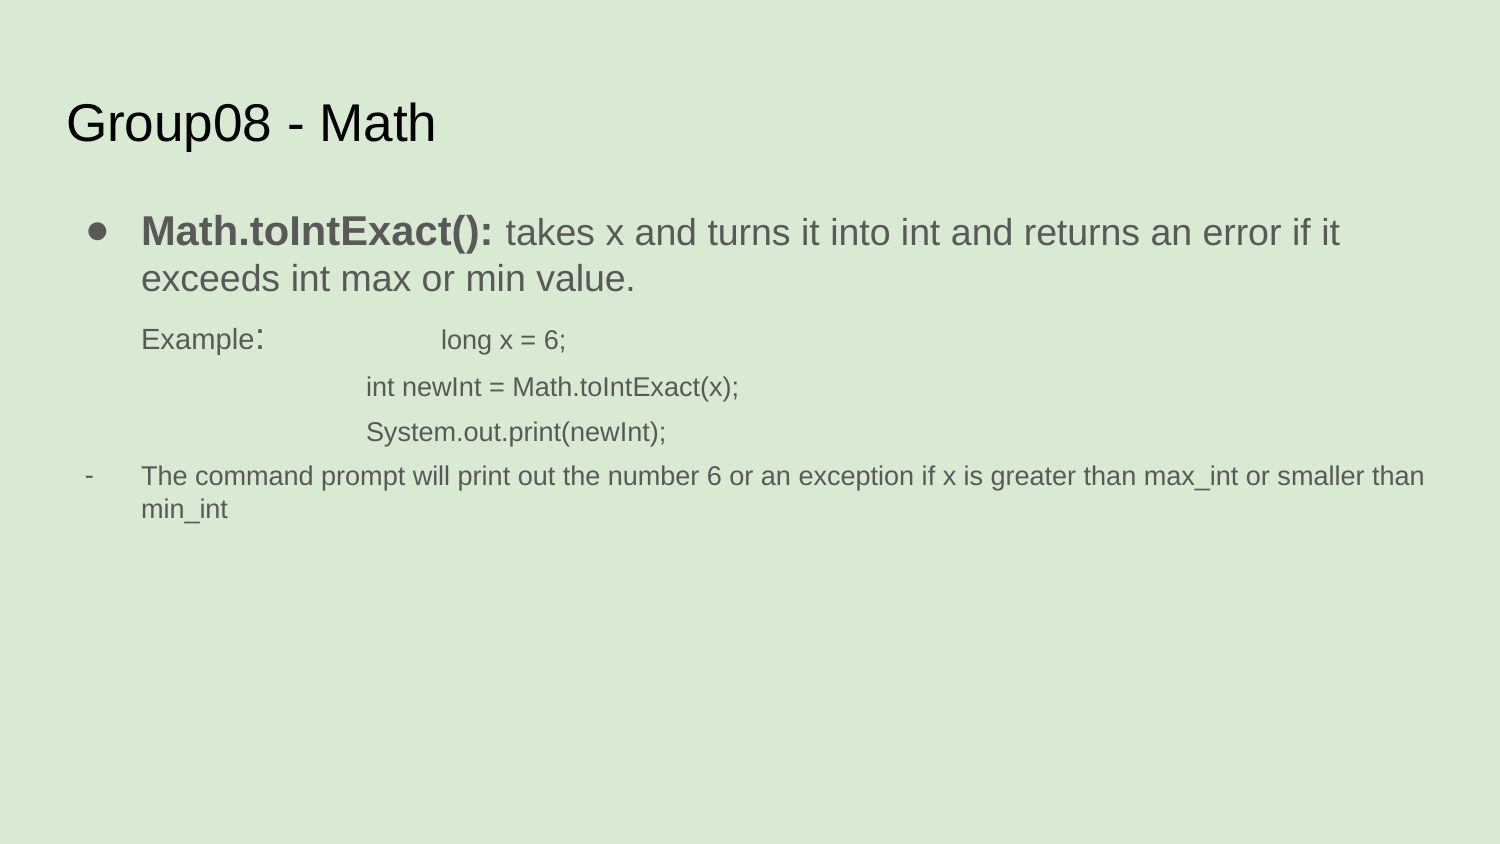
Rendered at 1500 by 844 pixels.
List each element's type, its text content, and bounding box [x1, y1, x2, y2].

list Math.toIntExact(): takes x and turns it into int and returns an error if it exceeds int max or min value. Example: long x = 6; int newInt = Math.toIntExact(x); System.out.print(newInt); The command prompt will print out the number 6 or an exception if x is greater than max_int or smaller than min_int [51, 189, 1449, 750]
title Group08 - Math [51, 72, 1449, 167]
